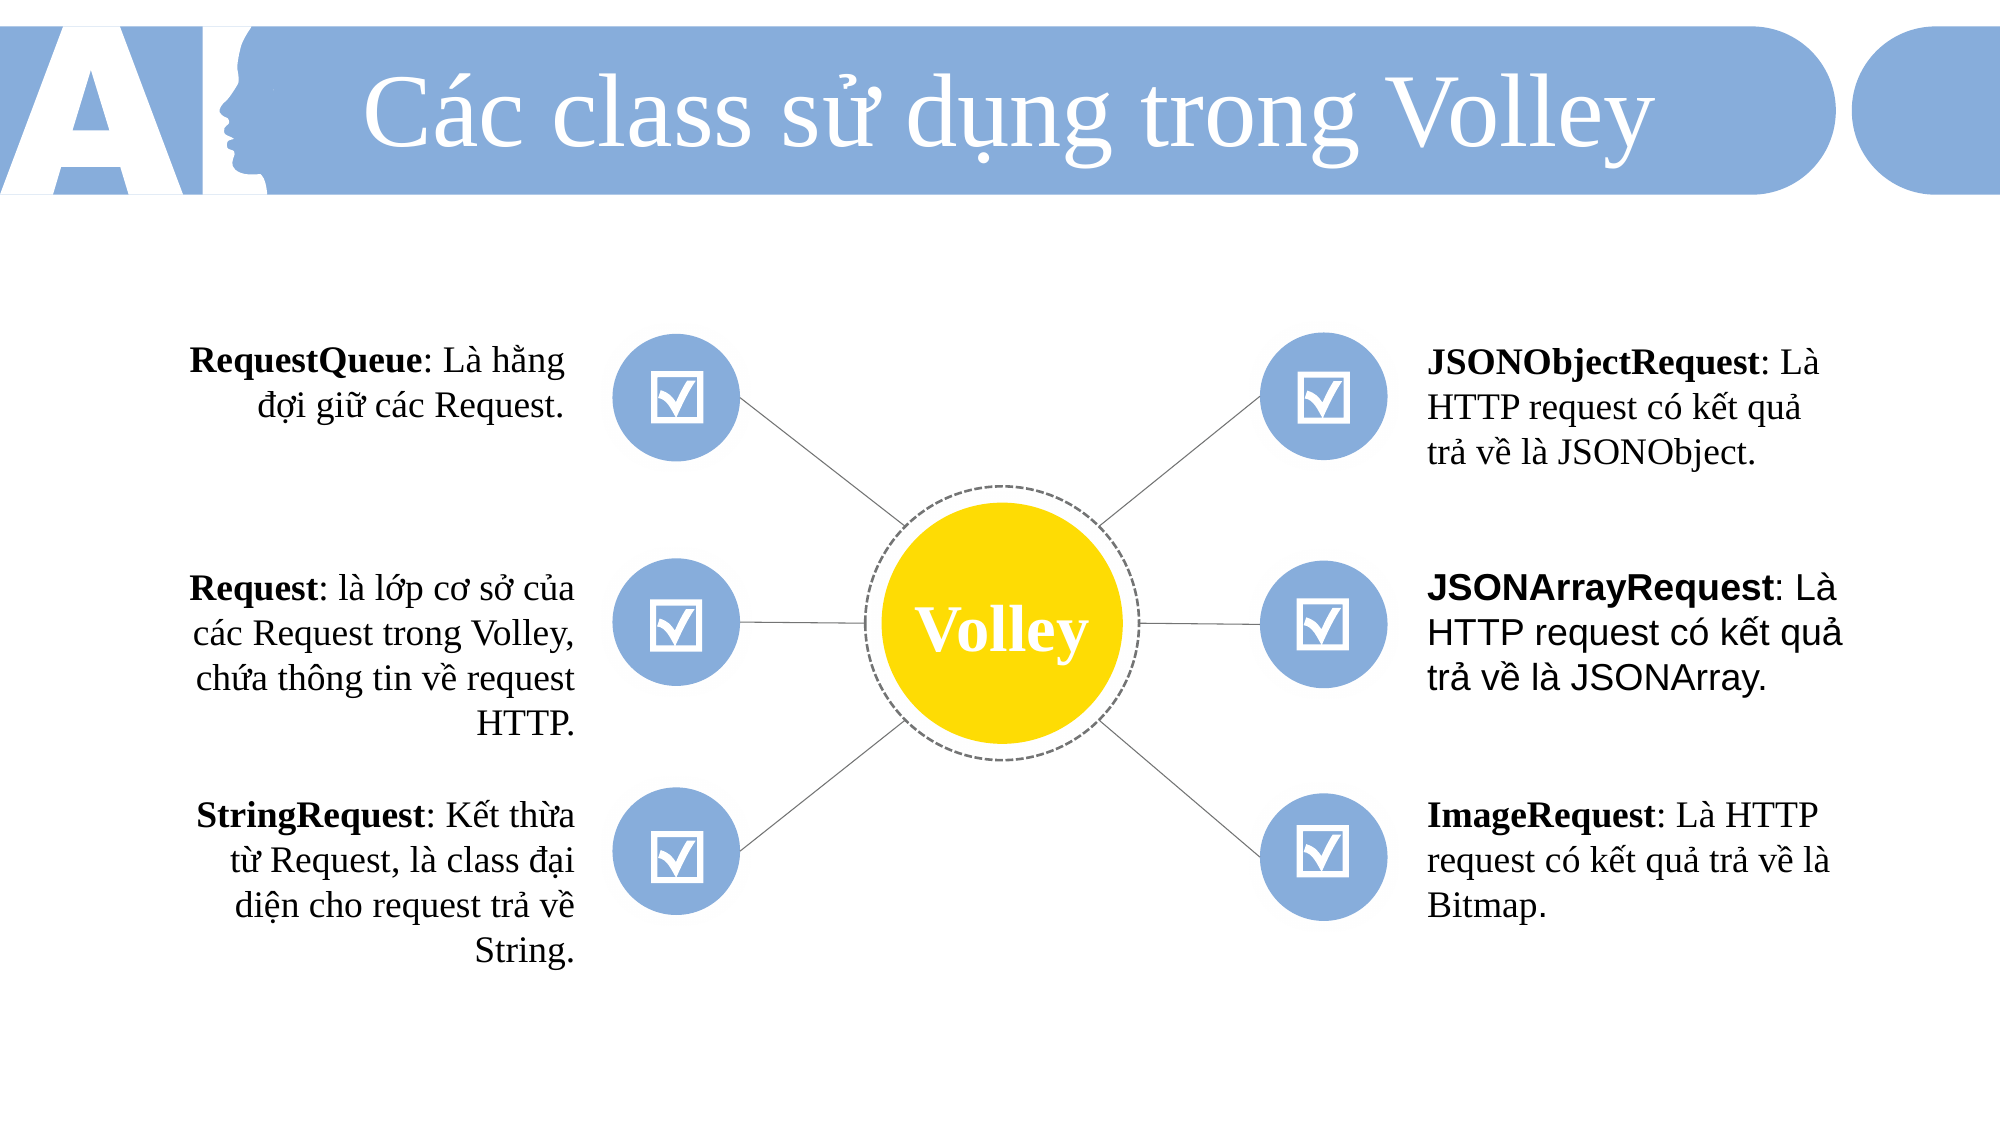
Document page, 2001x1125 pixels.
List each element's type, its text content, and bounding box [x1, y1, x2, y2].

text_box RequestQueue: Là hằng đợi giữ các Request. [131, 327, 580, 433]
text_box [1297, 370, 1351, 425]
text_box [1296, 824, 1350, 878]
text_box JSONObjectRequest: Là HTTP request có kết quả trả về là JSONObject. [1412, 329, 1858, 480]
text_box [1258, 331, 1389, 462]
text_box [650, 830, 704, 884]
text_box ImageRequest: Là HTTP request có kết quả trả về là Bitmap. [1412, 782, 1858, 933]
text_box [611, 786, 742, 917]
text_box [1098, 719, 1260, 858]
text_box [650, 370, 704, 424]
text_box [740, 397, 906, 527]
text_box [1258, 792, 1389, 922]
text_box [1258, 559, 1389, 690]
text_box JSONArrayRequest: Là HTTP request có kết quả trả về là JSONArray. [1412, 556, 1858, 706]
text_box [611, 332, 742, 463]
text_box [865, 486, 1140, 761]
list Các class sử dụng trong Volley [347, 55, 1952, 175]
text_box [649, 598, 703, 653]
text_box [740, 719, 906, 852]
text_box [1098, 396, 1260, 527]
text_box [1296, 597, 1350, 652]
text_box StringRequest: Kết thừa từ Request, là class đại diện cho request trả về String. [142, 782, 591, 978]
text_box [611, 557, 742, 687]
text_box Request: là lớp cơ sở của các Request trong Volley, chứa thông tin về request HTTP. [142, 556, 591, 751]
